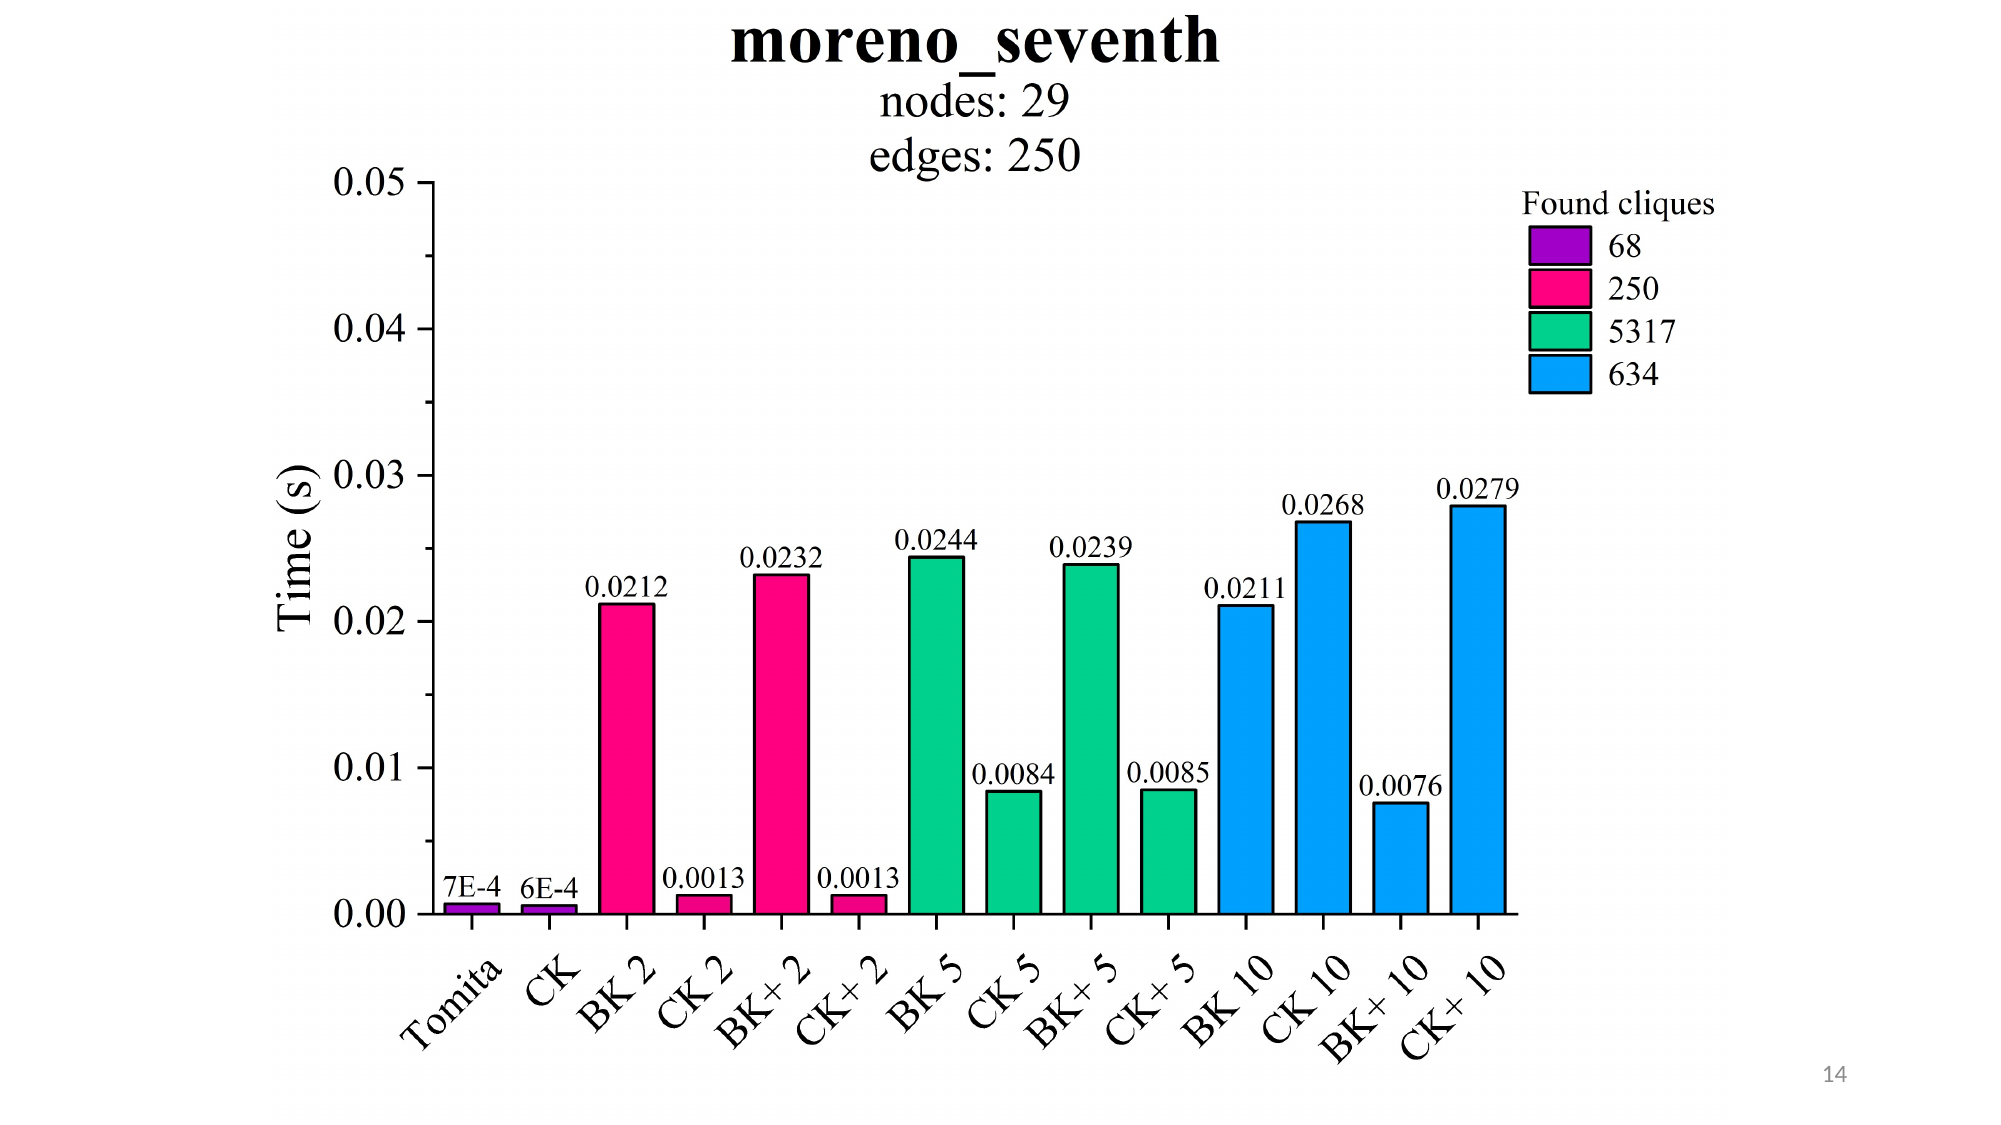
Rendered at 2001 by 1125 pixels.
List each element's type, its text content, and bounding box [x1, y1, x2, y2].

slide_number 14 [1735, 1042, 1863, 1103]
picture [265, 0, 1735, 1125]
